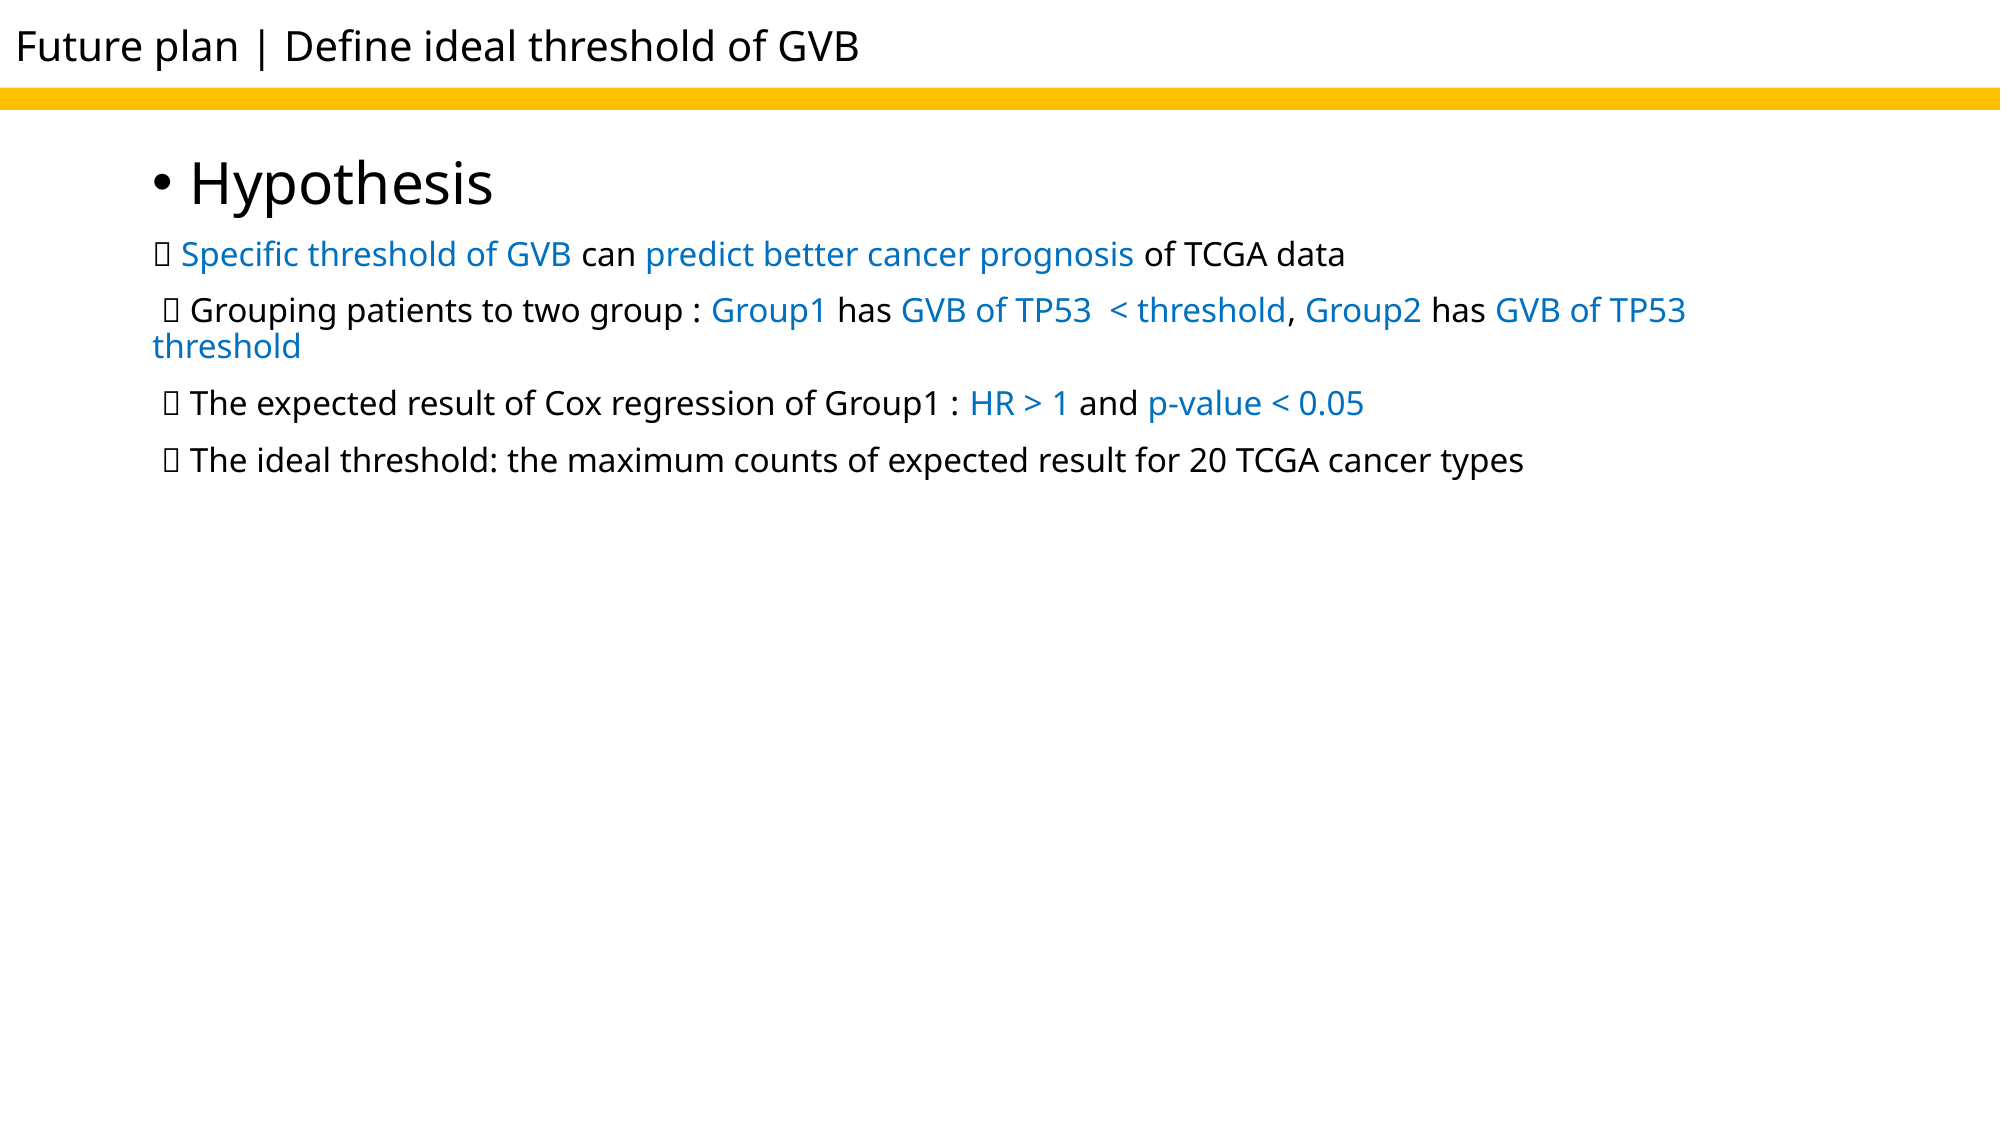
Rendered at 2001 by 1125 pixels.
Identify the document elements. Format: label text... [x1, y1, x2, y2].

text_box [0, 87, 2000, 111]
title Future plan | Define ideal threshold of GVB [0, 0, 2000, 87]
